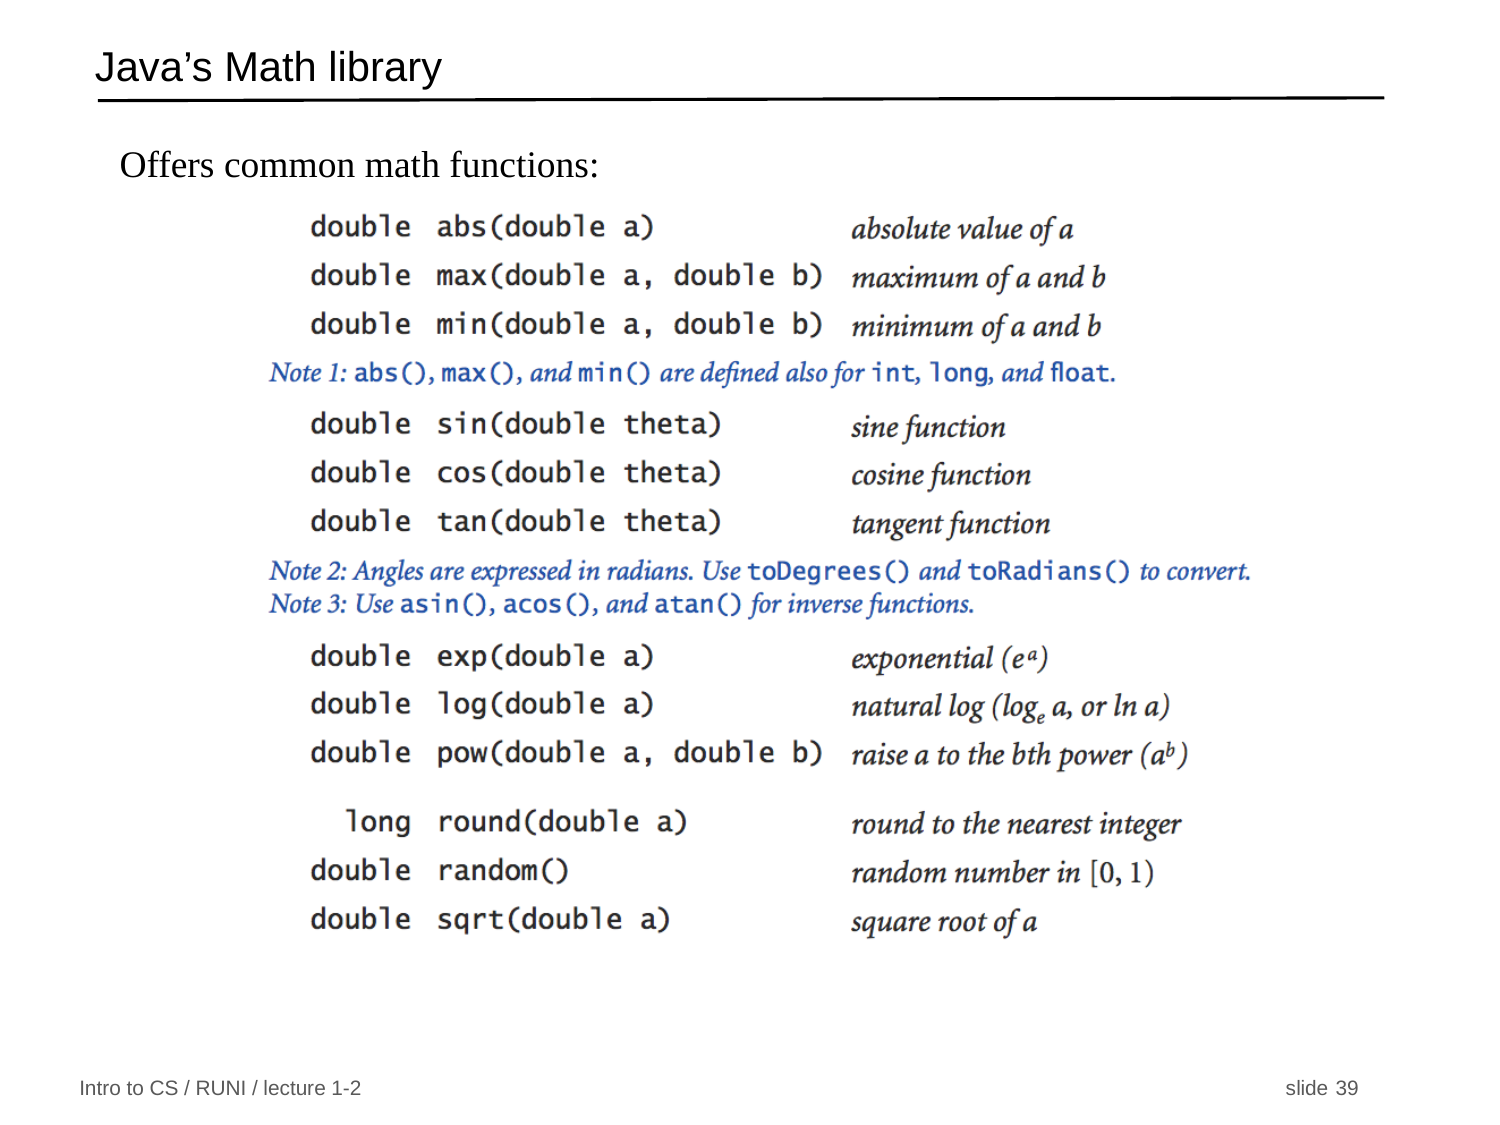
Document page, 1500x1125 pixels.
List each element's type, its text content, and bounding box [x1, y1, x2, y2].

title Java’s Math library [79, 33, 1371, 109]
picture [229, 208, 1291, 967]
list Offers common math functions: [104, 123, 1393, 293]
